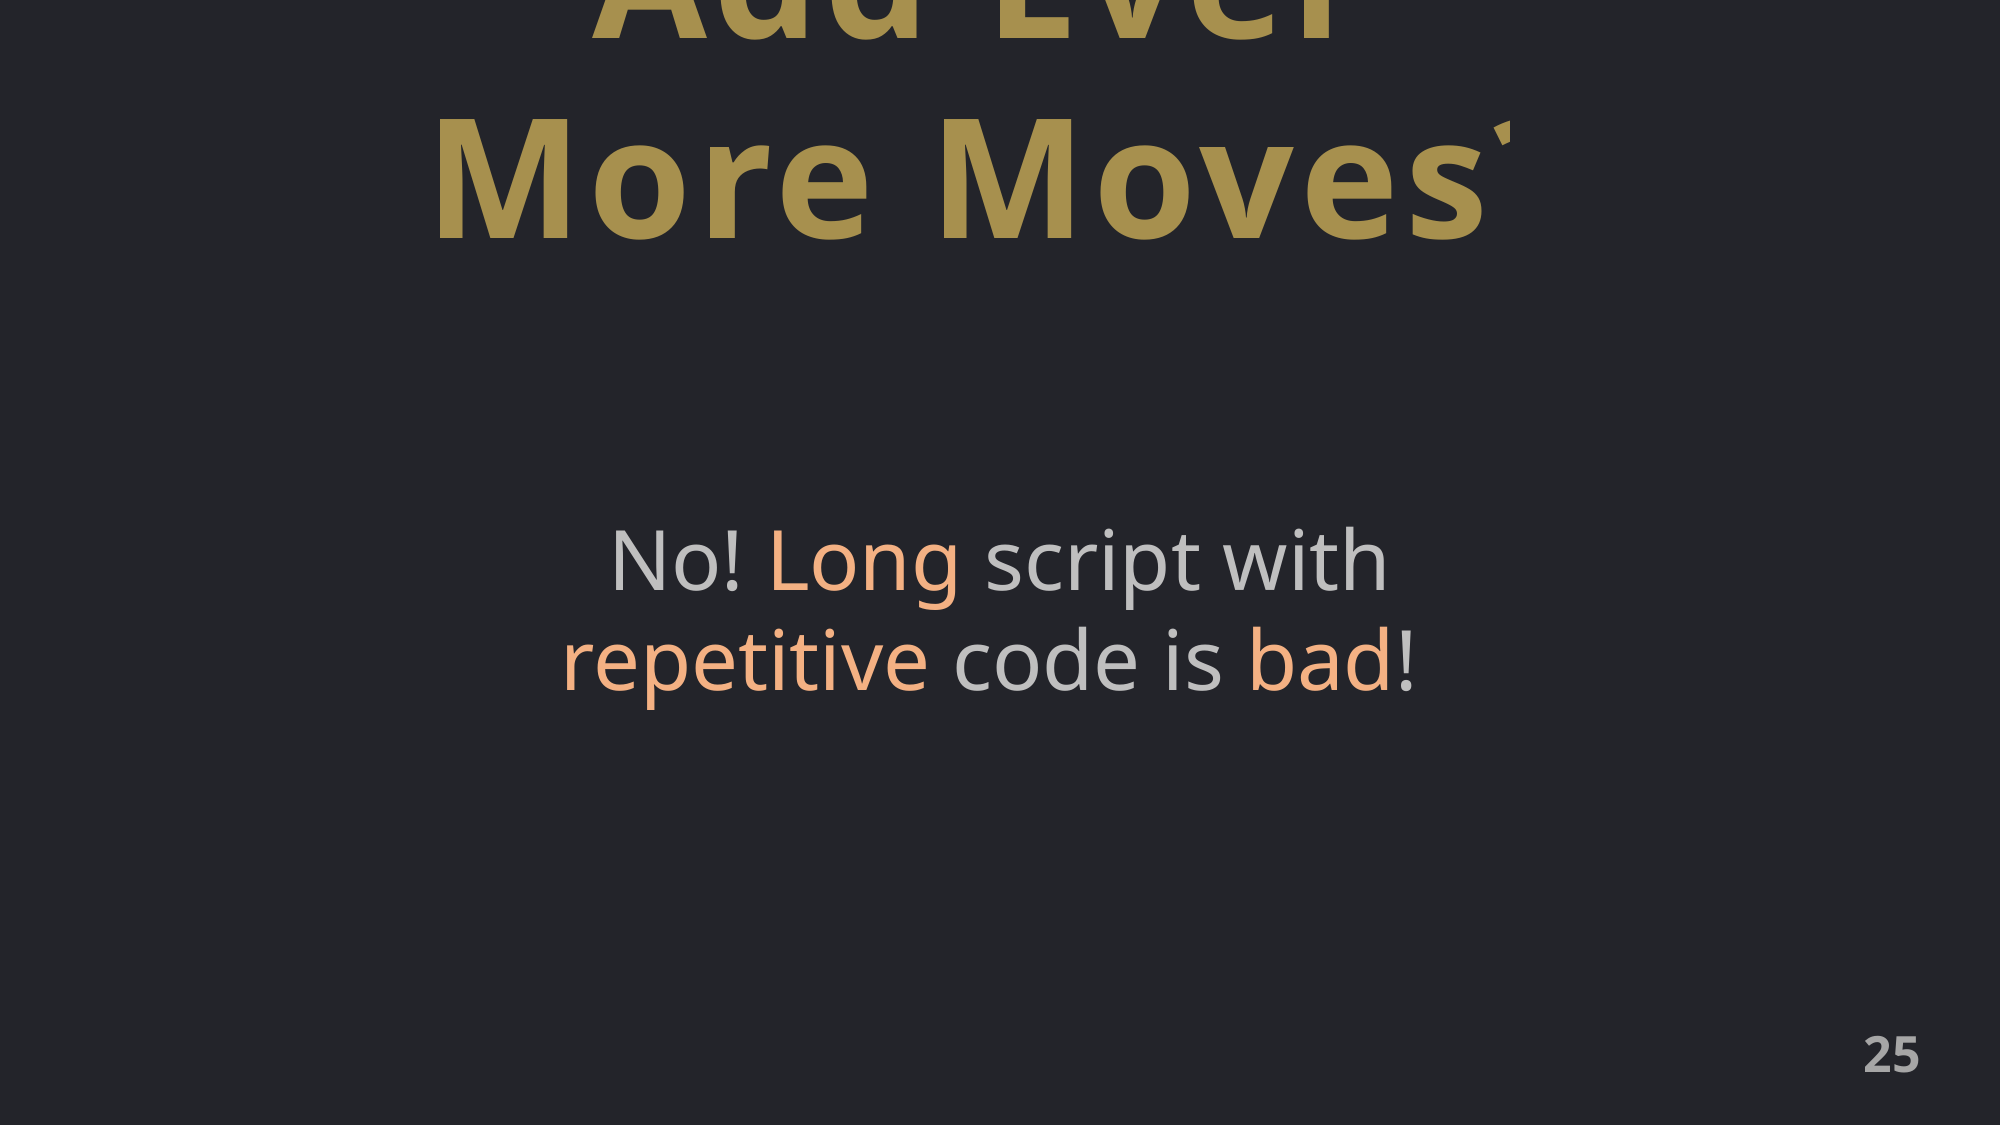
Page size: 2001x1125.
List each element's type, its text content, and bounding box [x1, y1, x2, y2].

slide_number 25 [1485, 1026, 1936, 1087]
text_box Add Even More Moves? [364, 23, 1636, 287]
text_box No! Long script with repetitive code is bad! [418, 499, 1582, 715]
text_box [0, 0, 2000, 1125]
